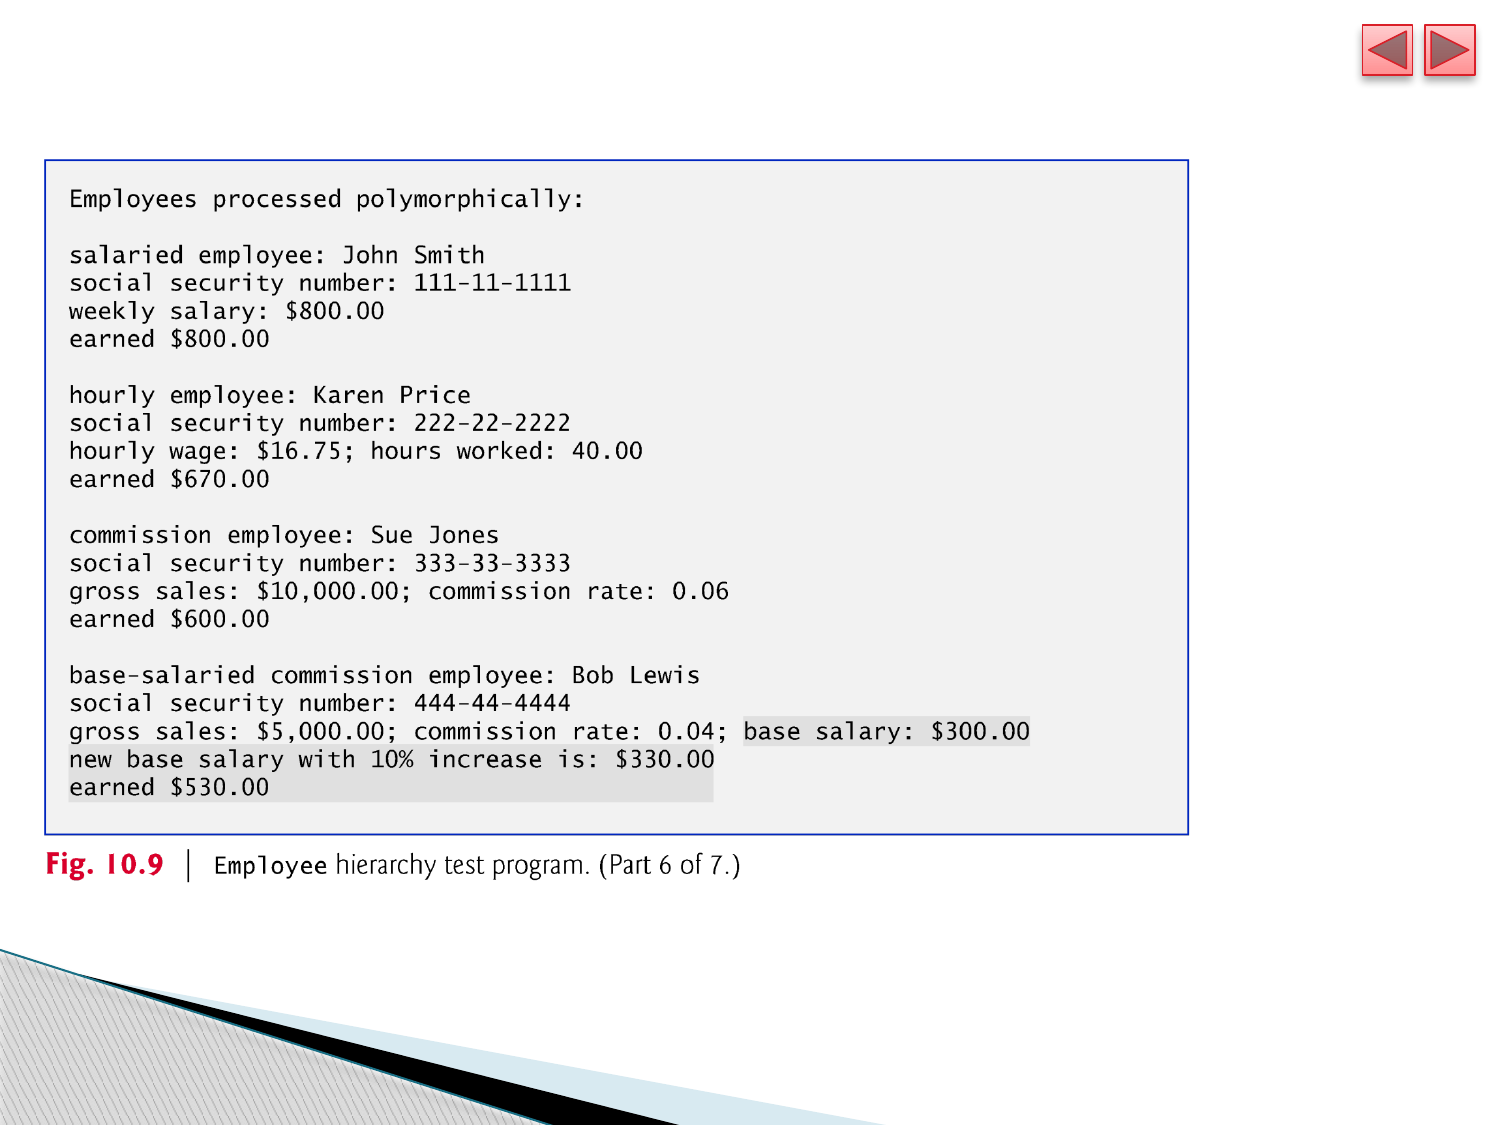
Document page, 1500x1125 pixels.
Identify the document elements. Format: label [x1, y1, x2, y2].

picture [0, 106, 1500, 1018]
